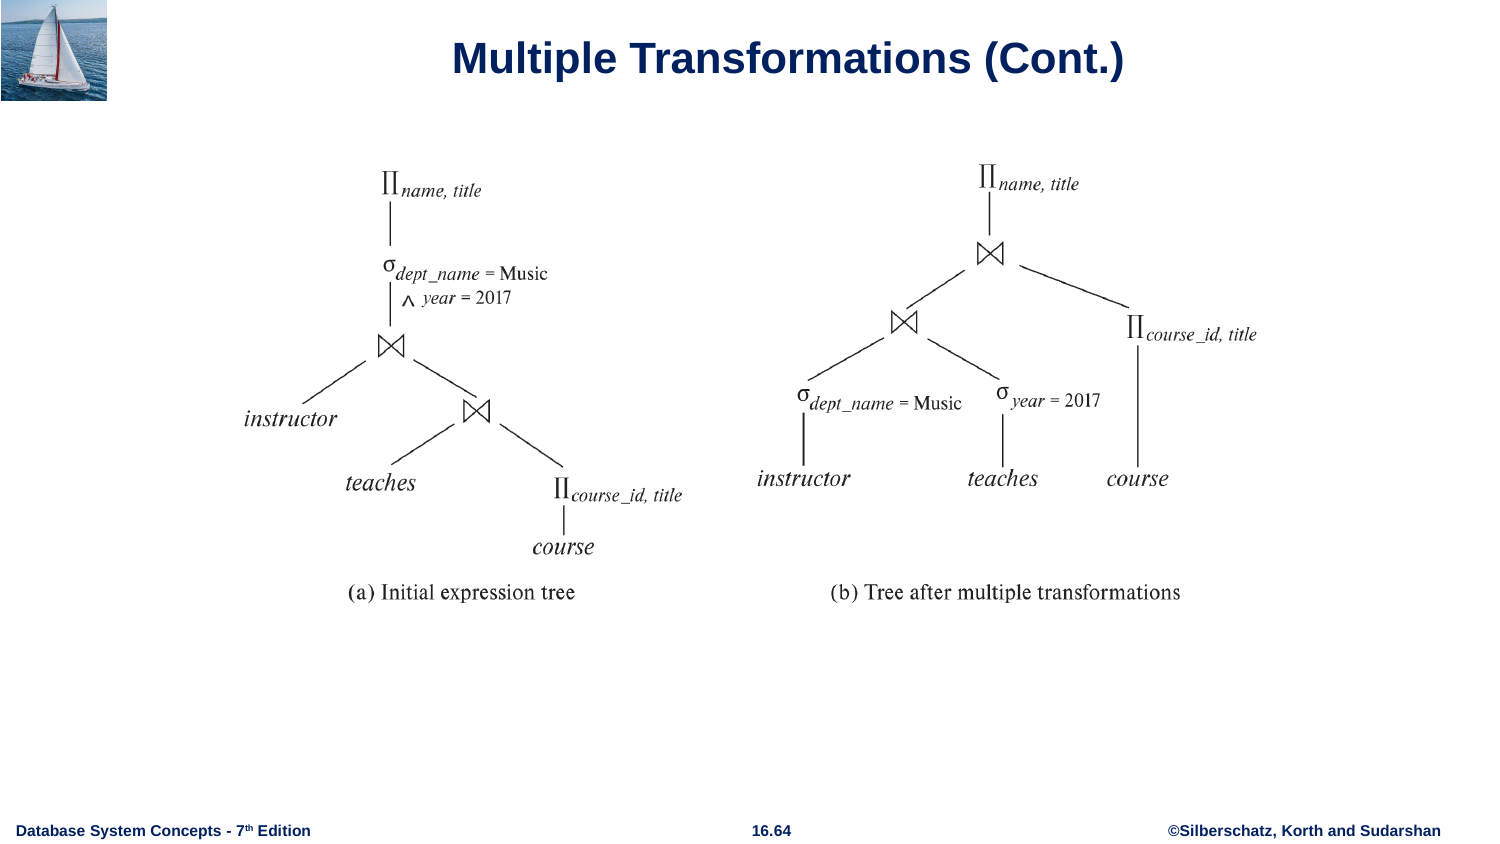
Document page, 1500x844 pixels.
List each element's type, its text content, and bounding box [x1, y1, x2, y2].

picture [1, 0, 107, 101]
picture [243, 159, 1257, 605]
title Multiple Transformations (Cont.) [125, 14, 1452, 90]
